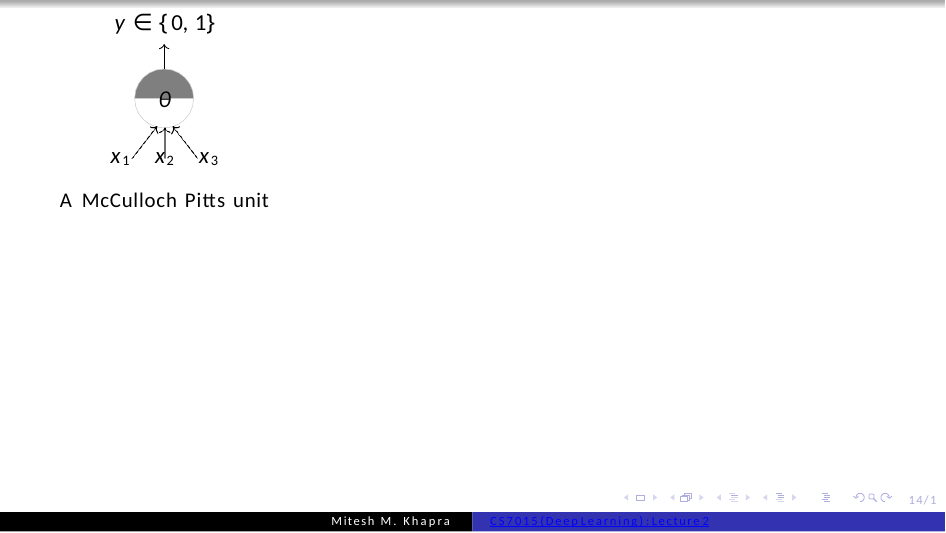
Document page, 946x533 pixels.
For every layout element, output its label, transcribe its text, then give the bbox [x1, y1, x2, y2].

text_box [131, 43, 198, 159]
picture [0, 0, 945, 8]
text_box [0, 511, 946, 532]
text_box 14/1 [906, 493, 942, 508]
text_box y ∈ {0, 1} θ x1 x2 x3 A McCulloch Pitts unit [52, 5, 284, 212]
